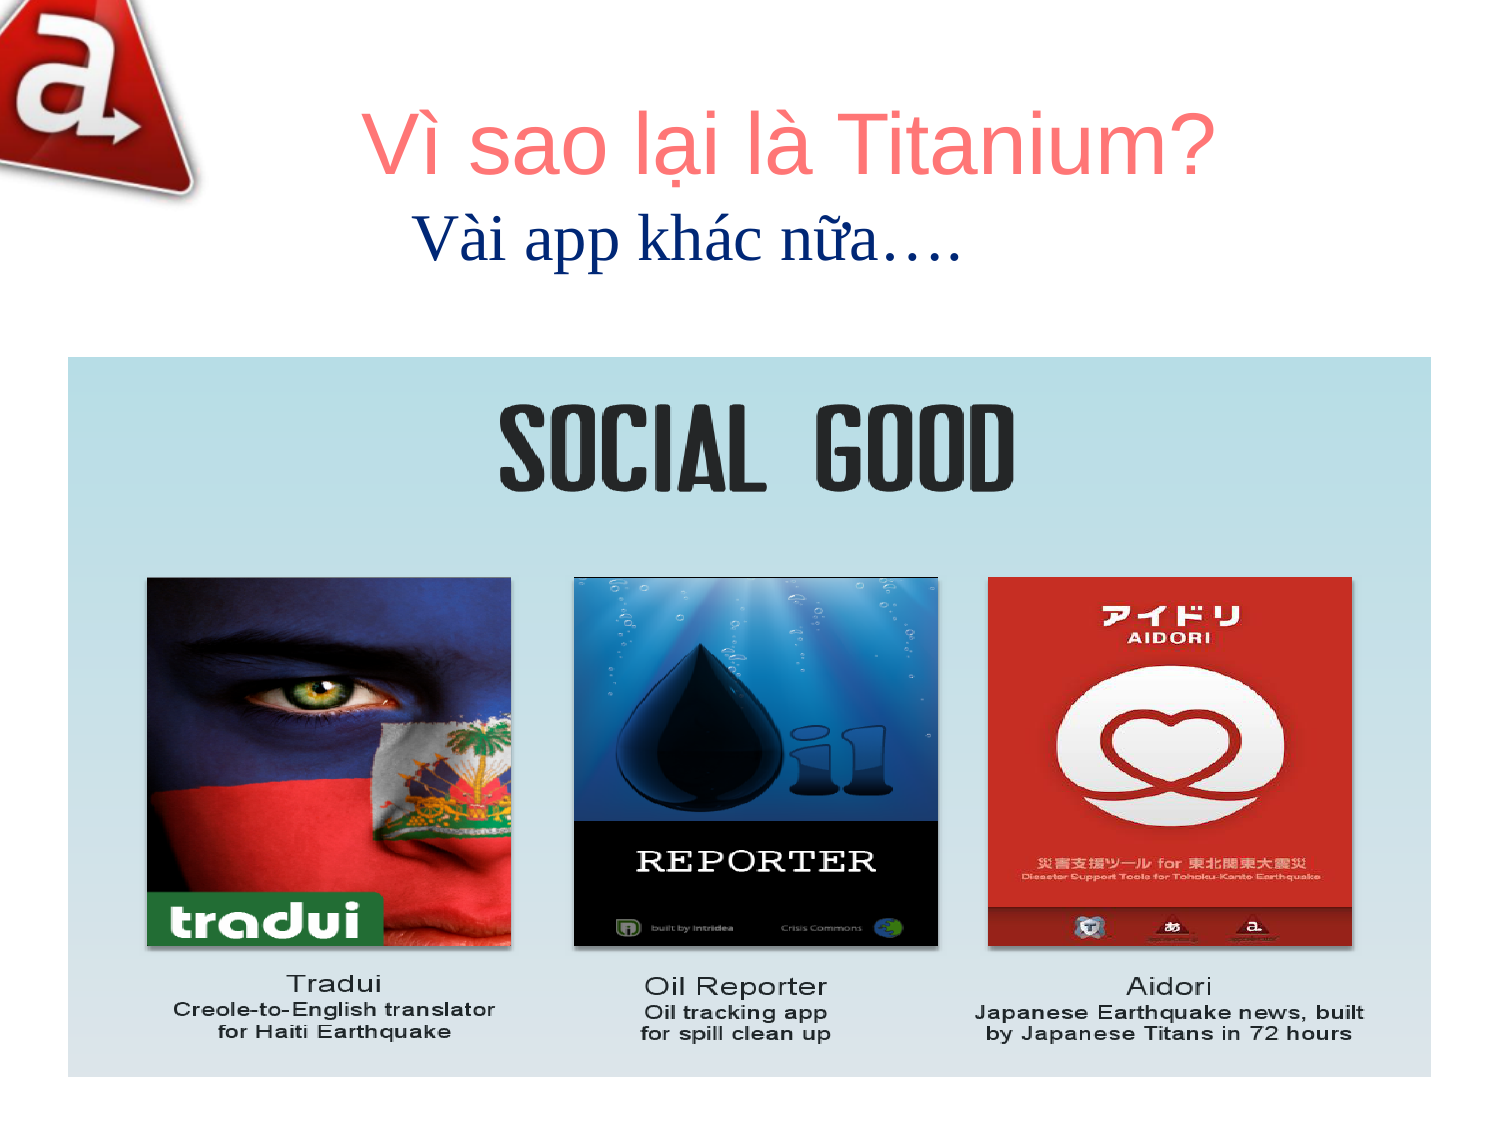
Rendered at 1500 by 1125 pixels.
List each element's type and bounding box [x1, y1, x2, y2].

list [0, 308, 1500, 1125]
picture [0, 0, 1500, 308]
